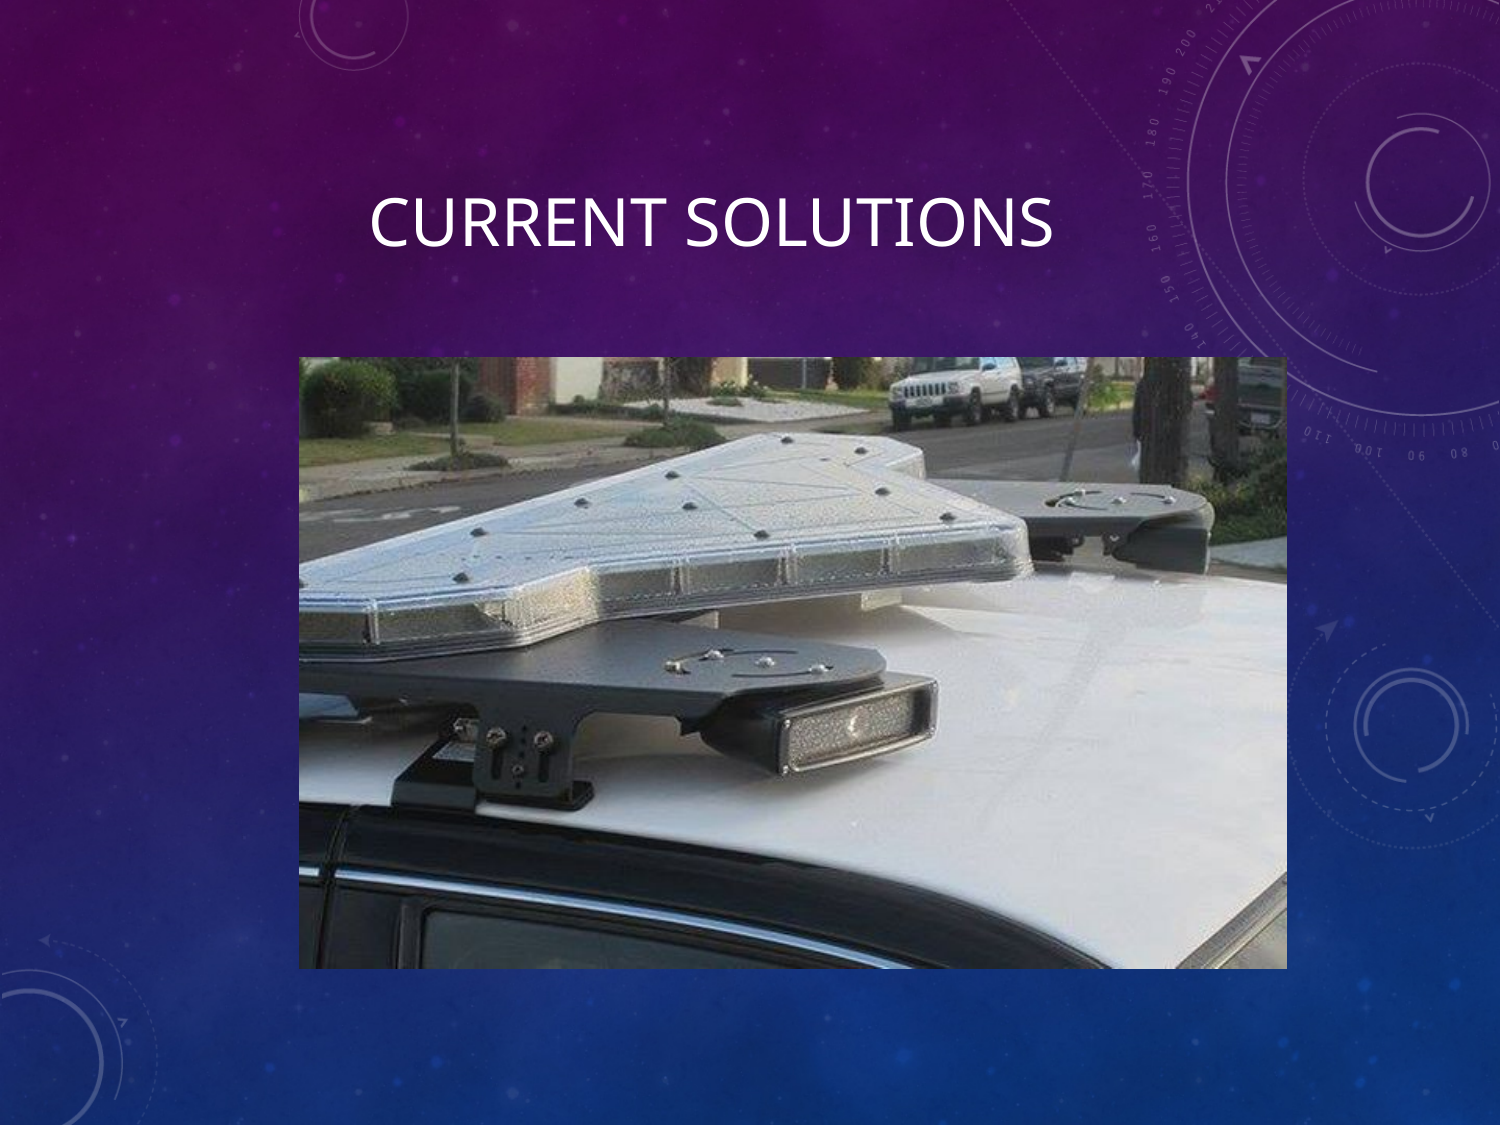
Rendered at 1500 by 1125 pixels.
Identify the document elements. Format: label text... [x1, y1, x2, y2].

picture [0, 0, 1500, 1125]
title Current Solutions [75, 99, 1350, 339]
